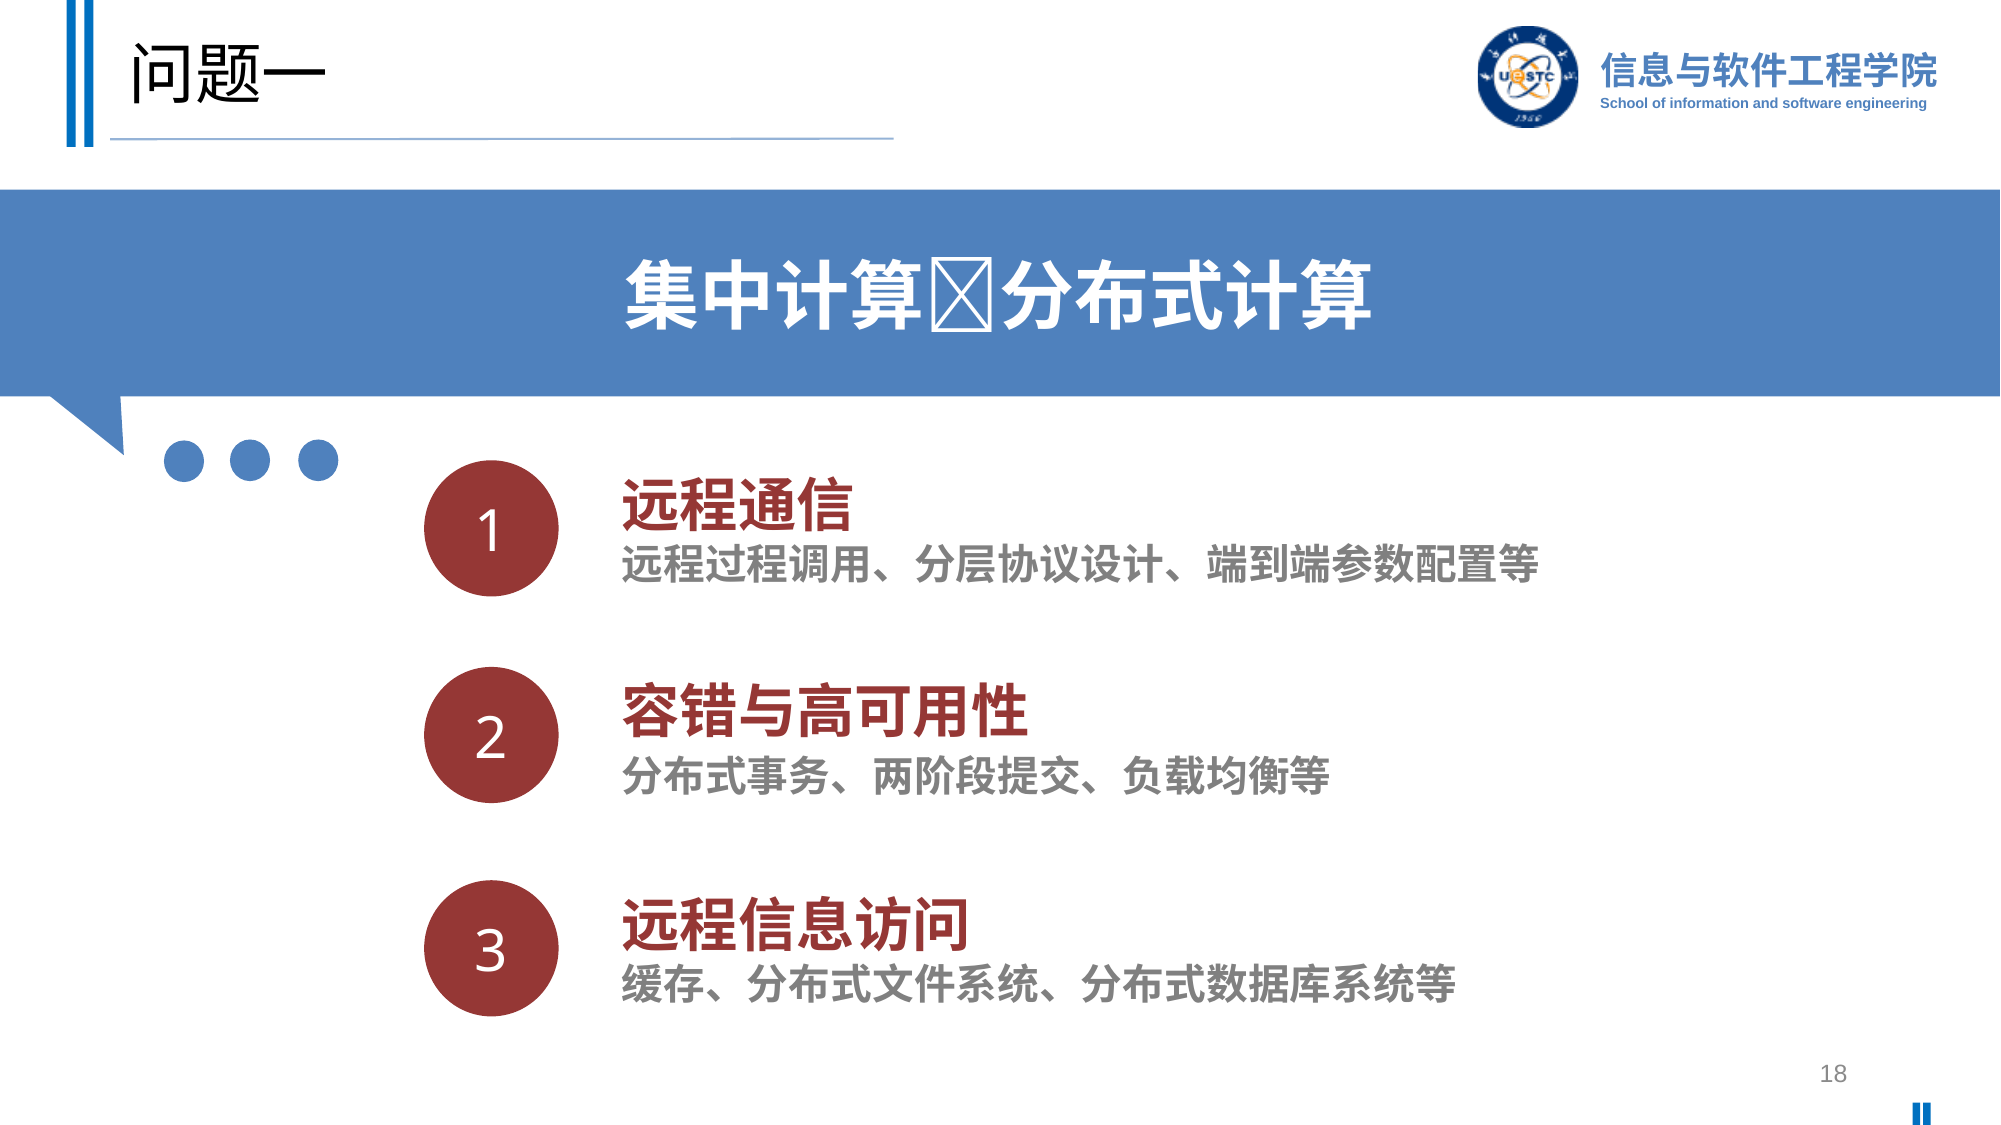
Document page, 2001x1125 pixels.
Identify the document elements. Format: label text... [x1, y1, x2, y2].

text_box 3 [423, 879, 560, 1018]
text_box 集中计算分布式计算 [0, 189, 2000, 397]
text_box 远程信息访问 缓存、分布式文件系统、分布式数据库系统等 [606, 873, 1659, 1016]
title 问题一 [113, 10, 1839, 143]
text_box 远程通信 远程过程调用、分层协议设计、端到端参数配置等 [606, 453, 1659, 596]
text_box 2 [423, 665, 560, 805]
text_box [228, 438, 272, 483]
text_box [297, 438, 340, 483]
text_box [9, 309, 126, 458]
text_box 容错与高可用性 分布式事务、两阶段提交、负载均衡等 [606, 660, 1659, 807]
text_box 1 [423, 459, 560, 598]
slide_number 18 [1412, 1042, 1863, 1103]
text_box [162, 439, 206, 484]
